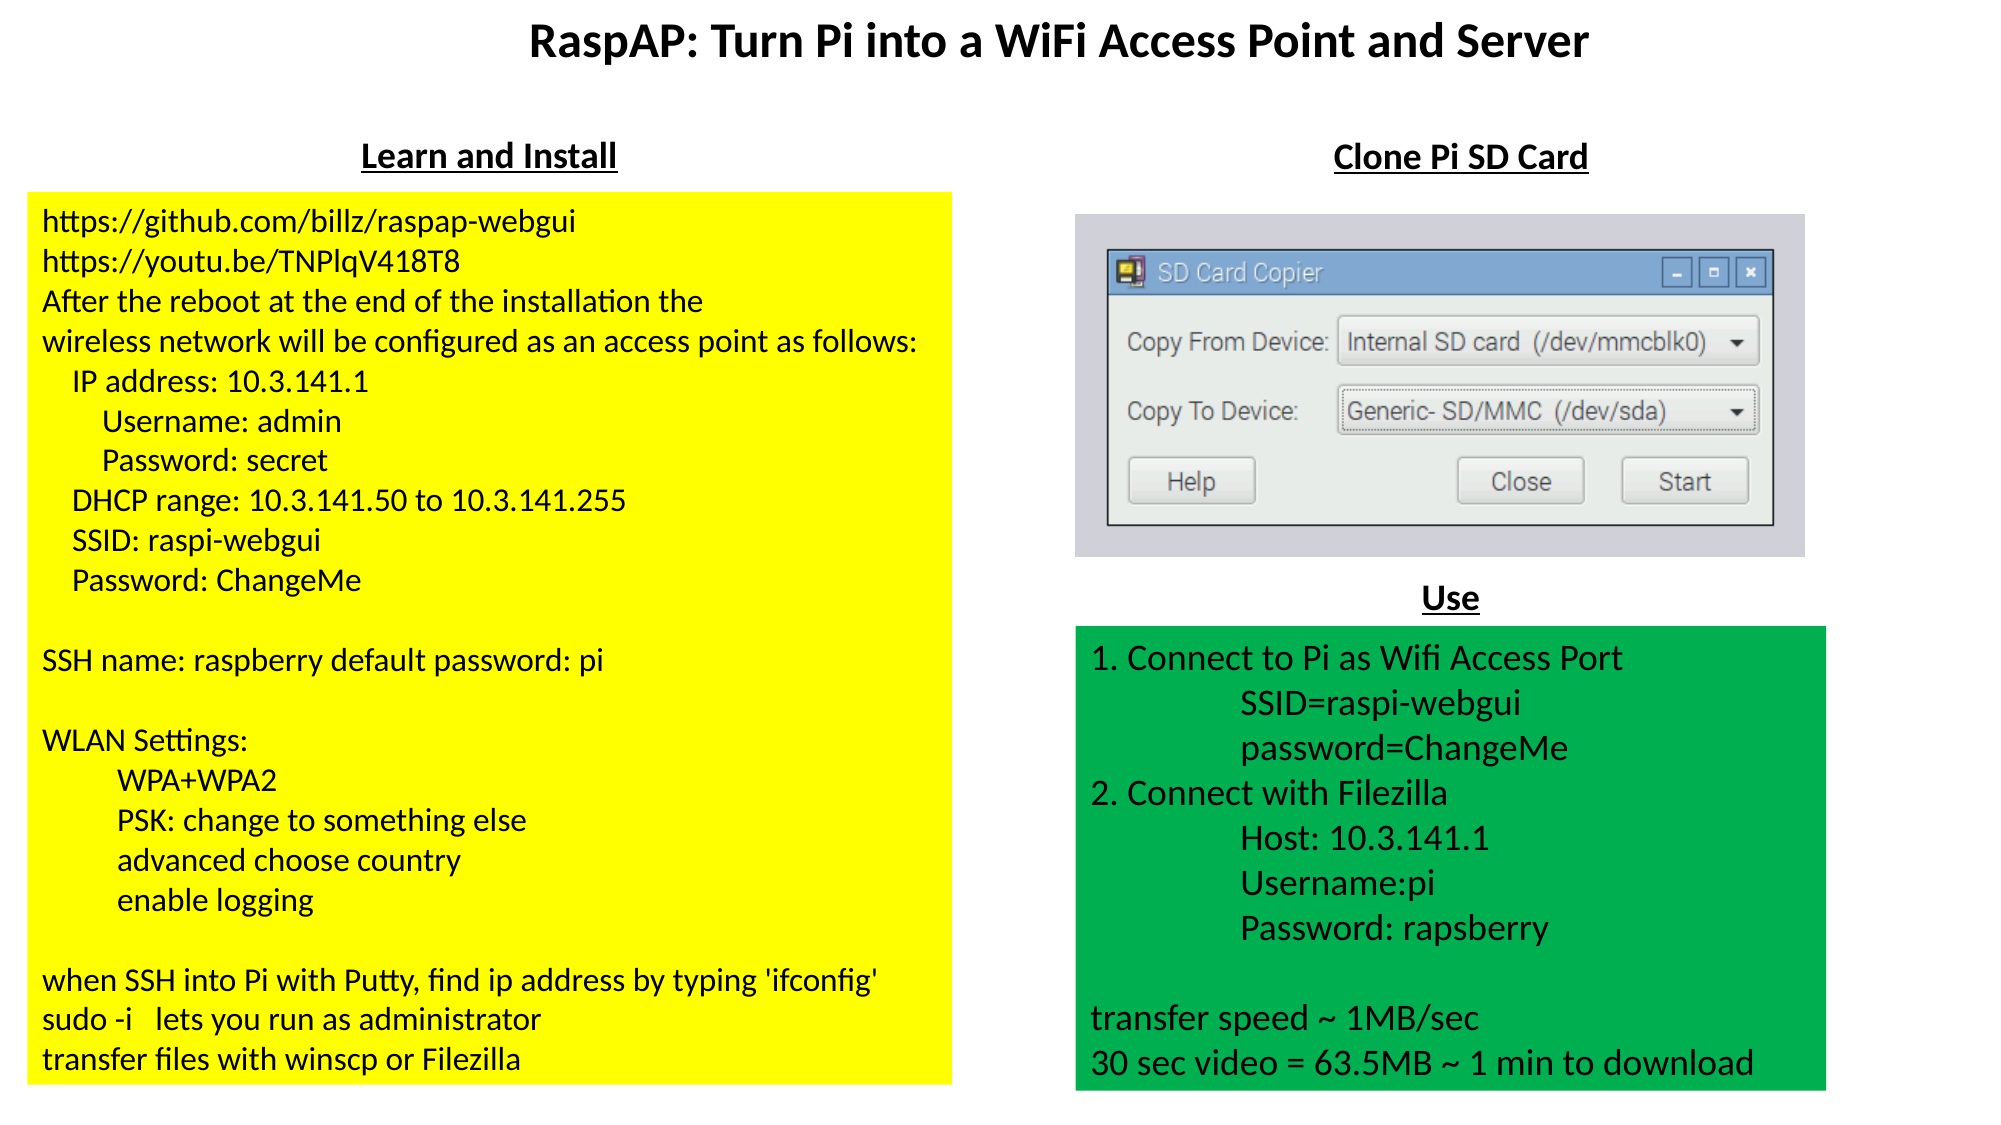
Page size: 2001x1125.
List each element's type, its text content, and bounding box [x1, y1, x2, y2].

picture [1075, 214, 1805, 557]
text_box Use [1406, 565, 1496, 626]
text_box RaspAP: Turn Pi into a WiFi Access Point and Server [161, 0, 1959, 75]
text_box 1. Connect to Pi as Wifi Access Port SSID=raspi-webgui password=ChangeMe 2. Connect with Filezilla Host: 10.3.141.1 Username:pi Password: rapsberry transfer speed ~ 1MB/sec 30 sec video = 63.5MB ~ 1 min to download [1075, 625, 1827, 1091]
text_box Clone Pi SD Card [1319, 124, 1605, 185]
text_box Learn and Install [346, 123, 633, 184]
text_box https://github.com/billz/raspap-webgui https://youtu.be/TNPlqV418T8 After the reboot at the end of the installation the wireless network will be configured as an access point as follows: IP address: 10.3.141.1 Username: admin Password: secret DHCP range: 10.3.141.50 to 10.3.141.255 SSID: raspi-webgui Password: ChangeMe SSH name: raspberry default password: pi WLAN Settings: WPA+WPA2 PSK: change to something else advanced choose country enable logging when SSH into Pi with Putty, find ip address by typing 'ifconfig' sudo -i lets you run as administrator transfer files with winscp or Filezilla [27, 191, 952, 1085]
